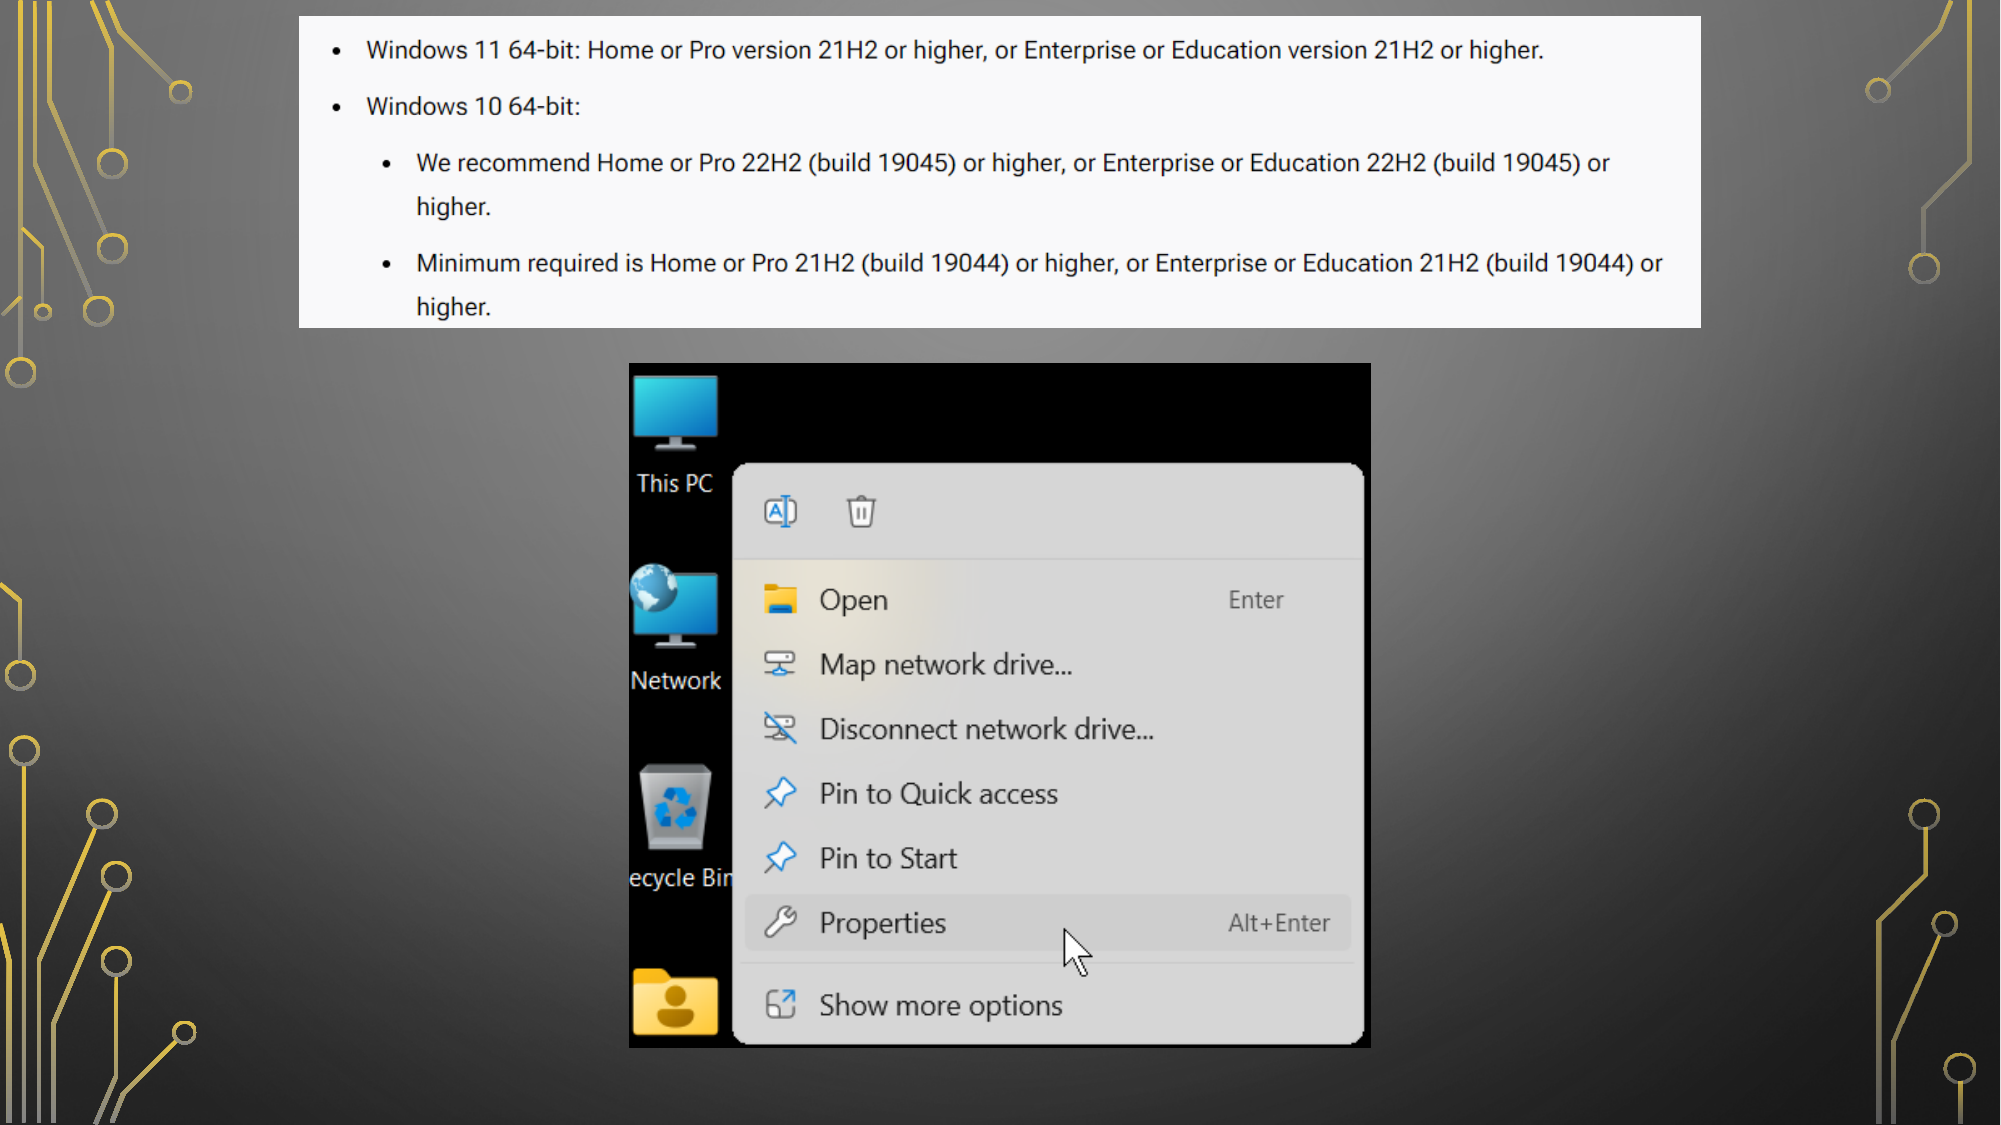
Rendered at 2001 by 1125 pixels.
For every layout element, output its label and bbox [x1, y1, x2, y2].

picture [298, 15, 1701, 328]
picture [629, 363, 1371, 1048]
